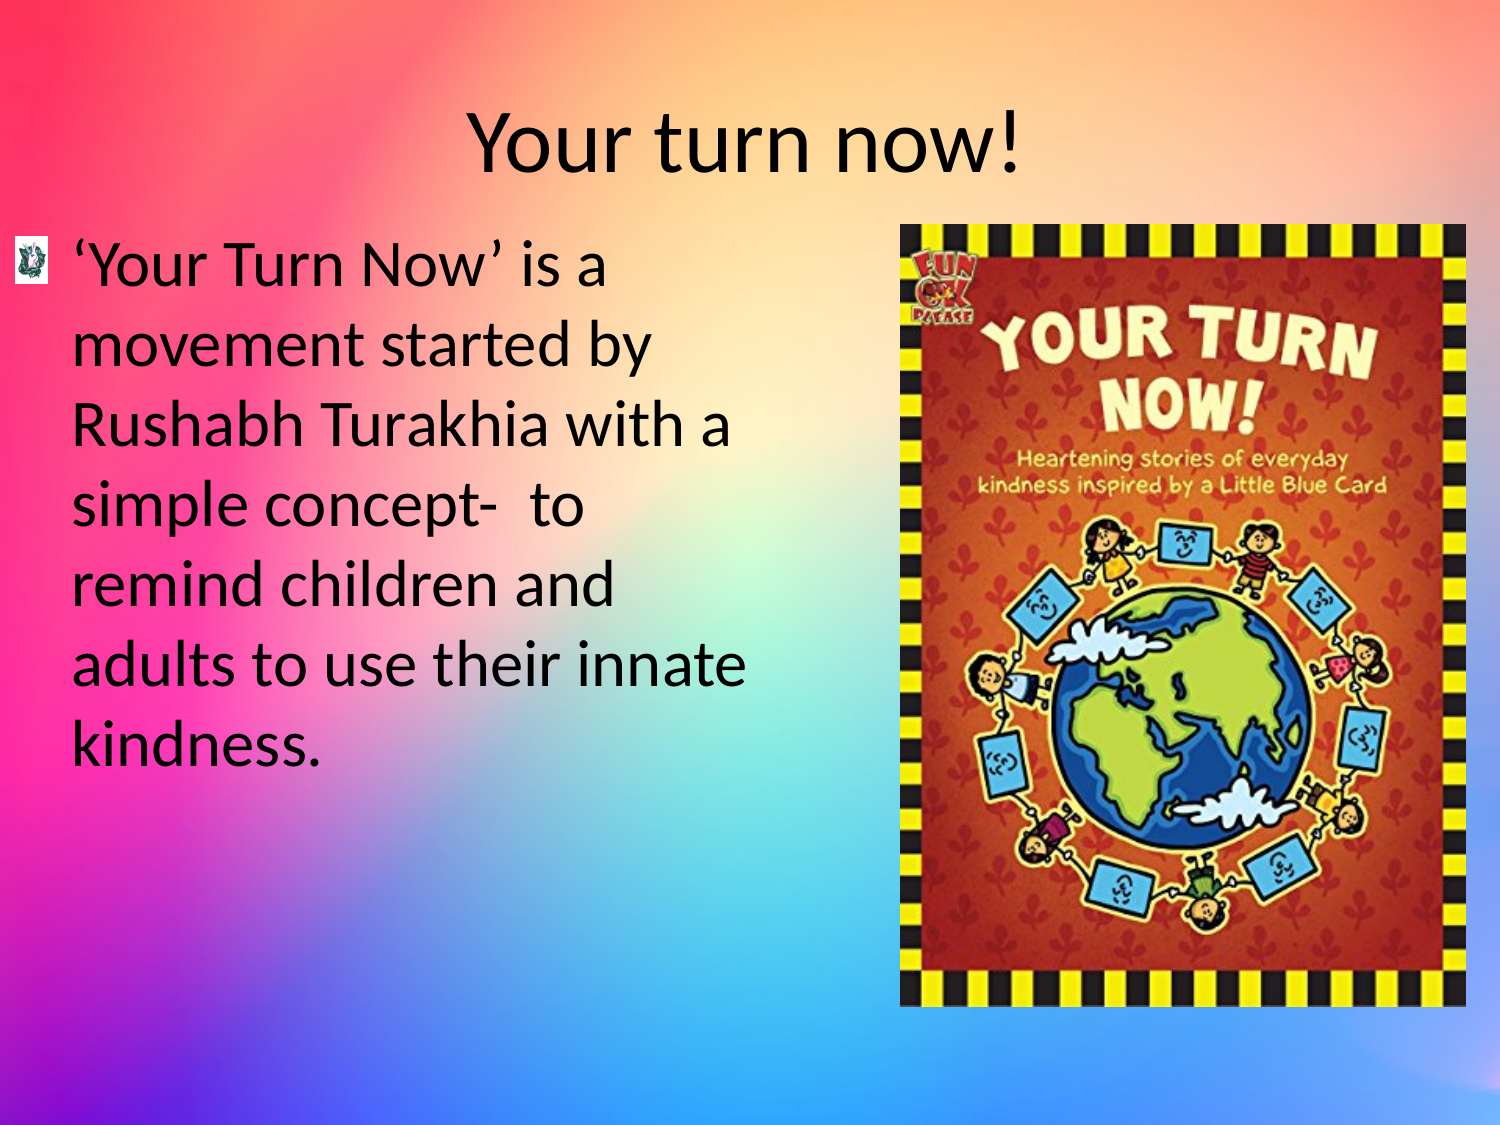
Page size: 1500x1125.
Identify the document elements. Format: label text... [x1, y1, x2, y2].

list ‘Your Turn Now’ is a movement started by Rushabh Turakhia with a simple concept- to remind children and adults to use their innate kindness. [0, 212, 775, 1075]
title Your turn now! [174, 37, 1318, 235]
picture [0, 0, 1500, 1125]
picture [15, 236, 62, 284]
